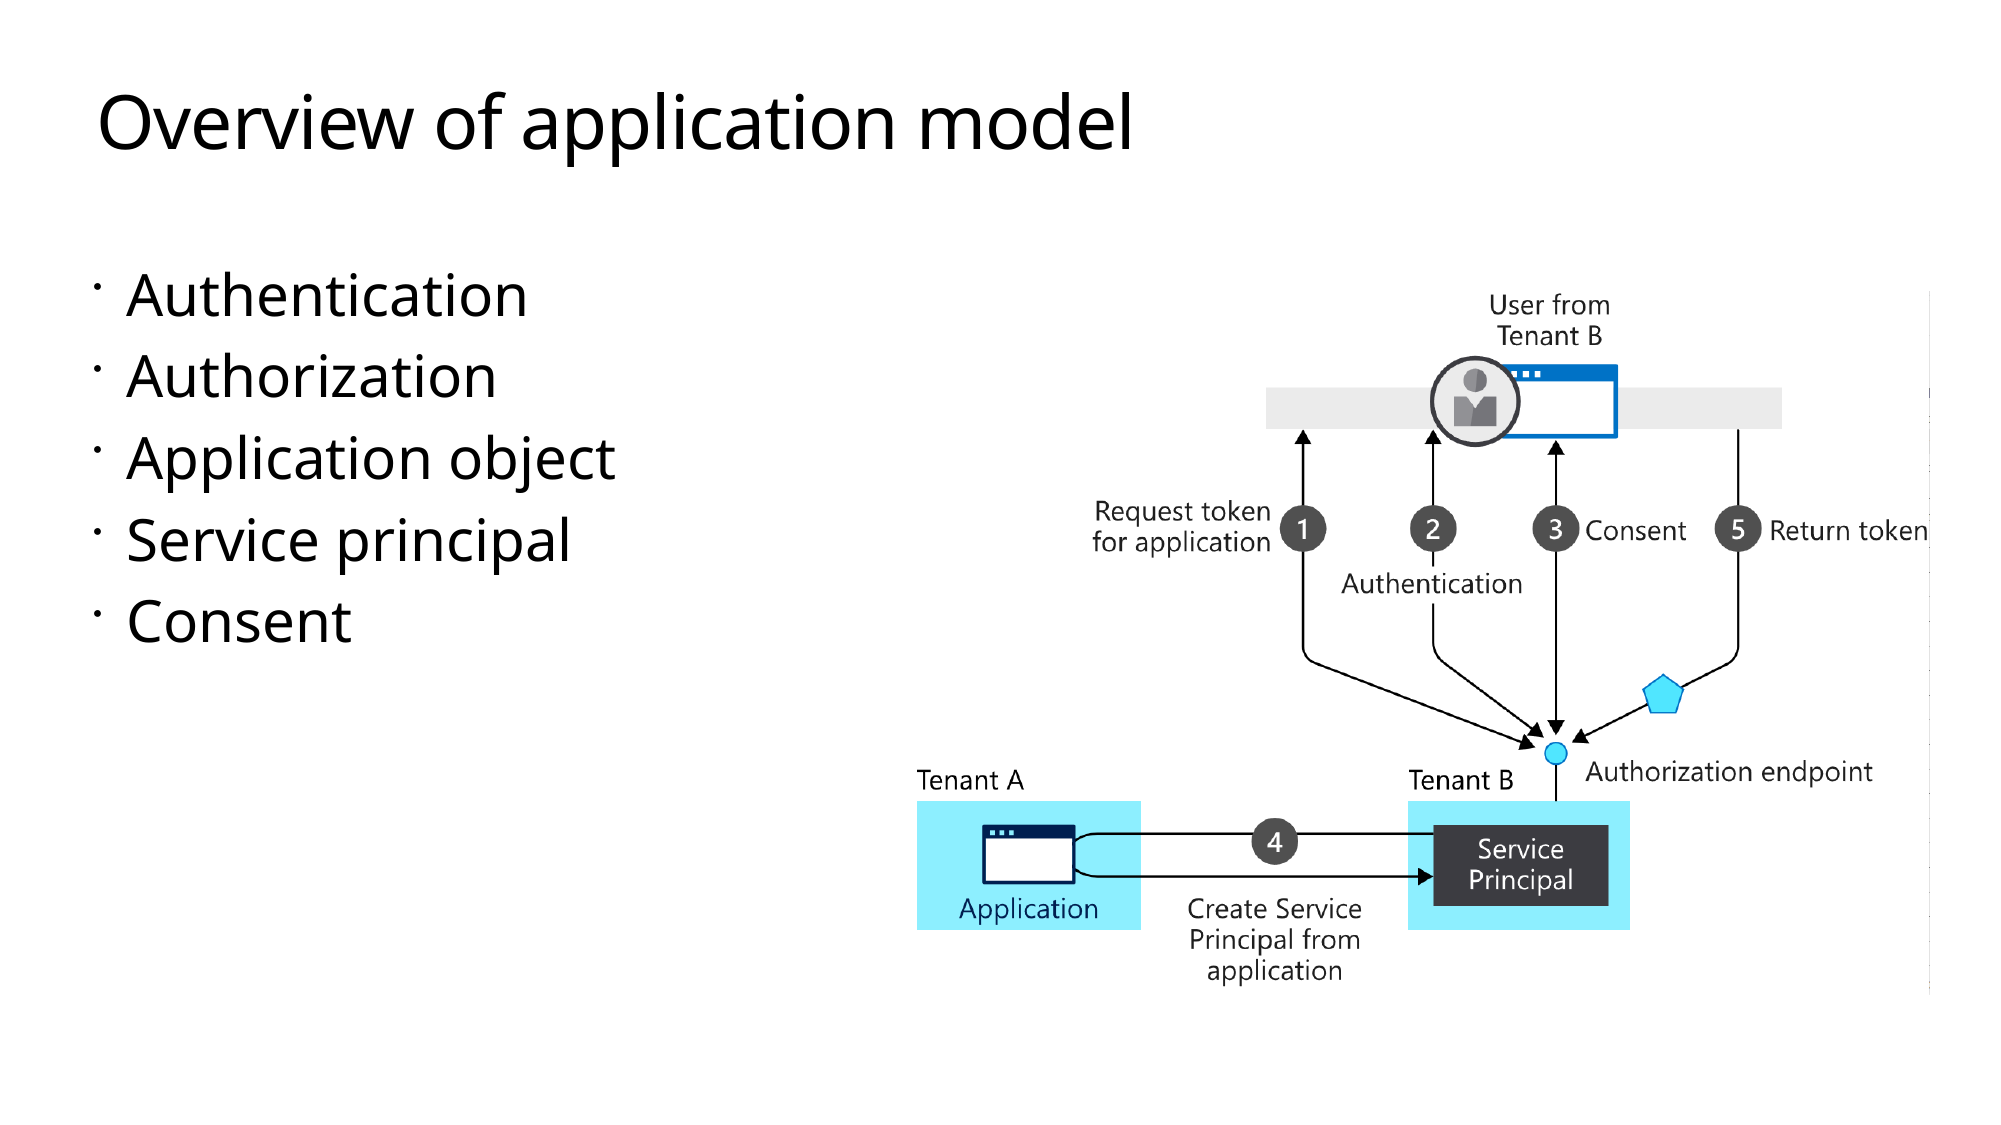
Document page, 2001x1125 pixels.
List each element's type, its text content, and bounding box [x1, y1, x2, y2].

picture [916, 290, 1931, 995]
title Overview of application model [96, 75, 1904, 166]
text_box Authentication Authorization Application object Service principal Consent [88, 257, 807, 737]
